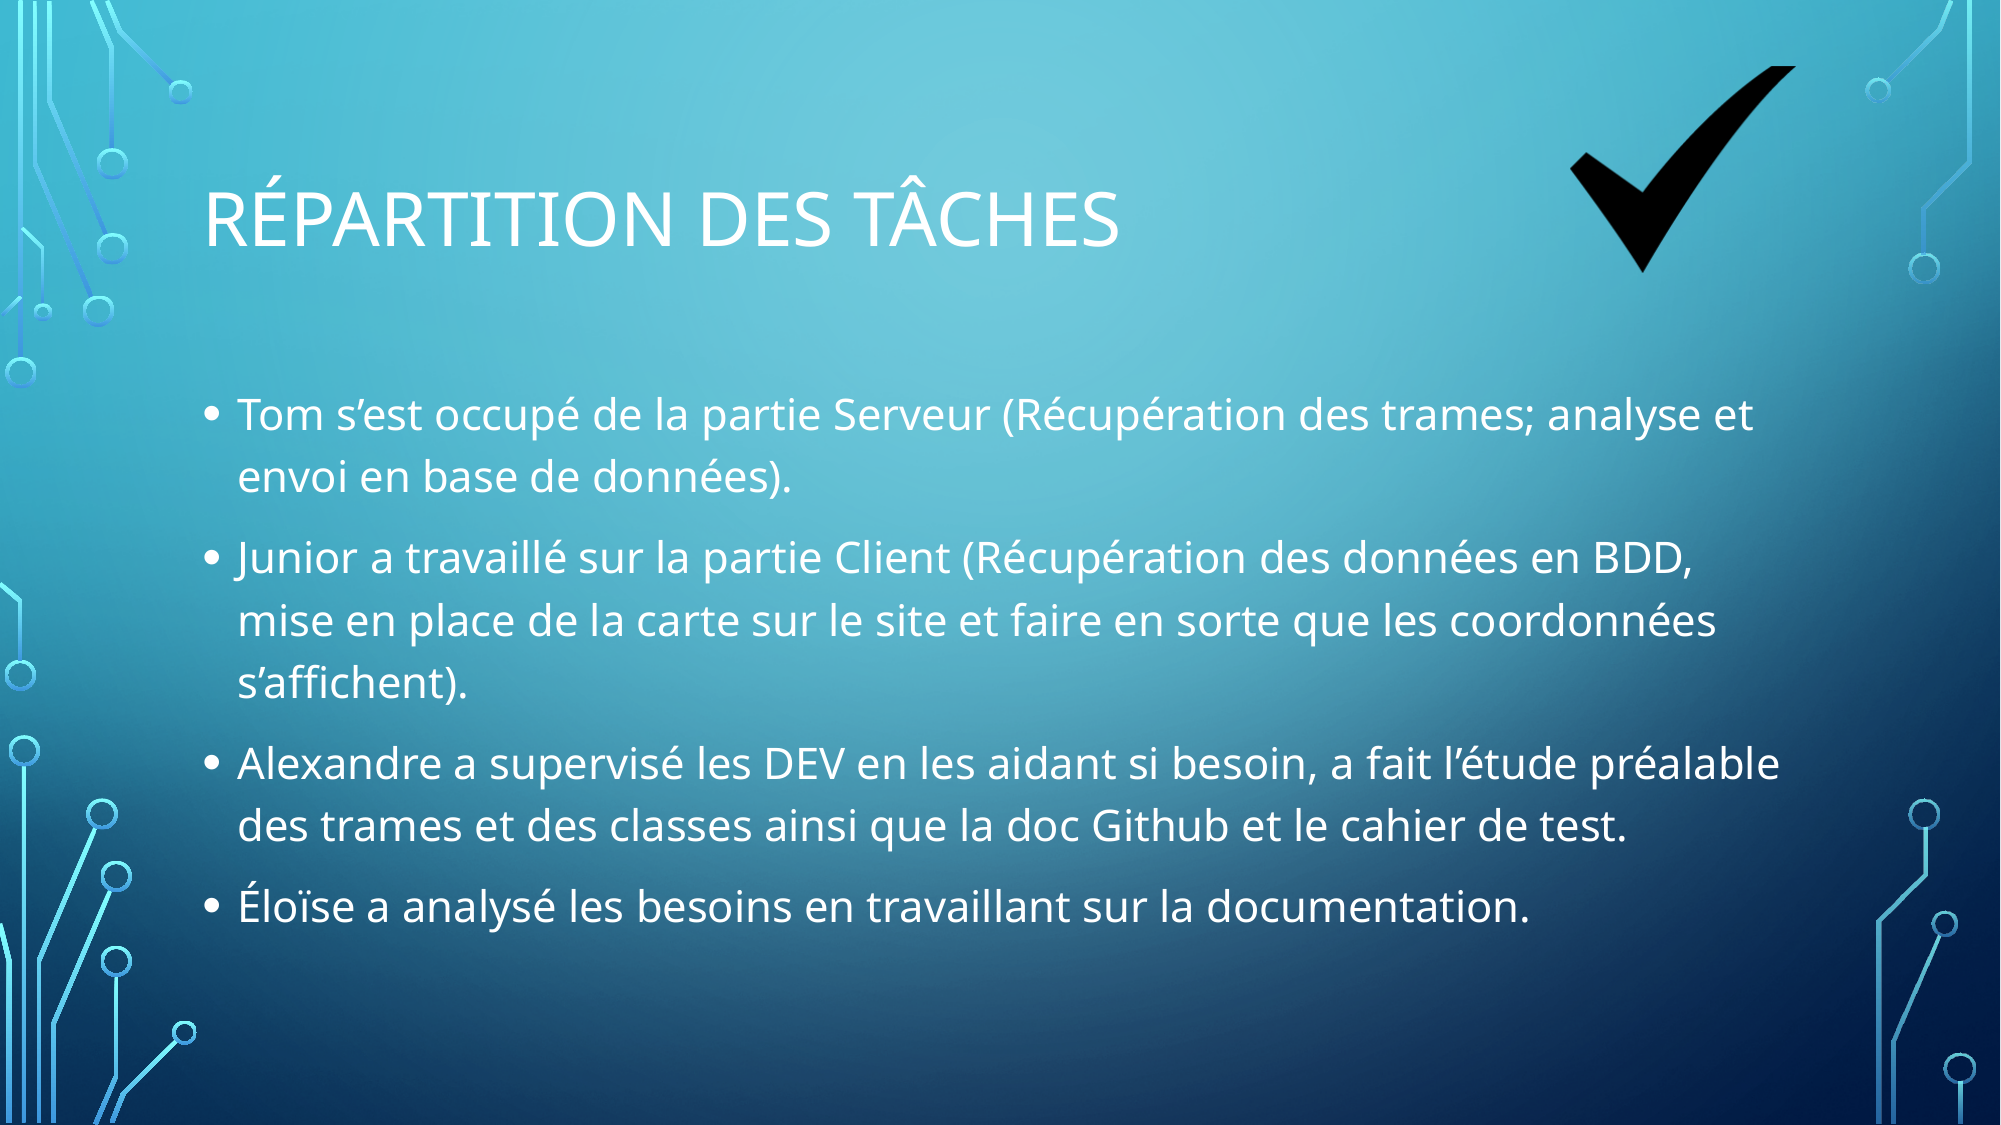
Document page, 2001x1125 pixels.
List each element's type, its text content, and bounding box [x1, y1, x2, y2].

picture [1553, 40, 1813, 300]
list Tom s’est occupé de la partie Serveur (Récupération des trames; analyse et envoi en base de données). Junior a travaillé sur la partie Client (Récupération des données en BDD, mise en place de la carte sur le site et faire en sorte que les coordonnées s’affichent). Alexandre a supervisé les DEV en les aidant si besoin, a fait l’étude préalable des trames et des classes ainsi que la doc Github et le cahier de test. Éloïse a analysé les besoins en travaillant sur la documentation. [187, 369, 1813, 950]
title répartition des tâches [187, 101, 1813, 344]
